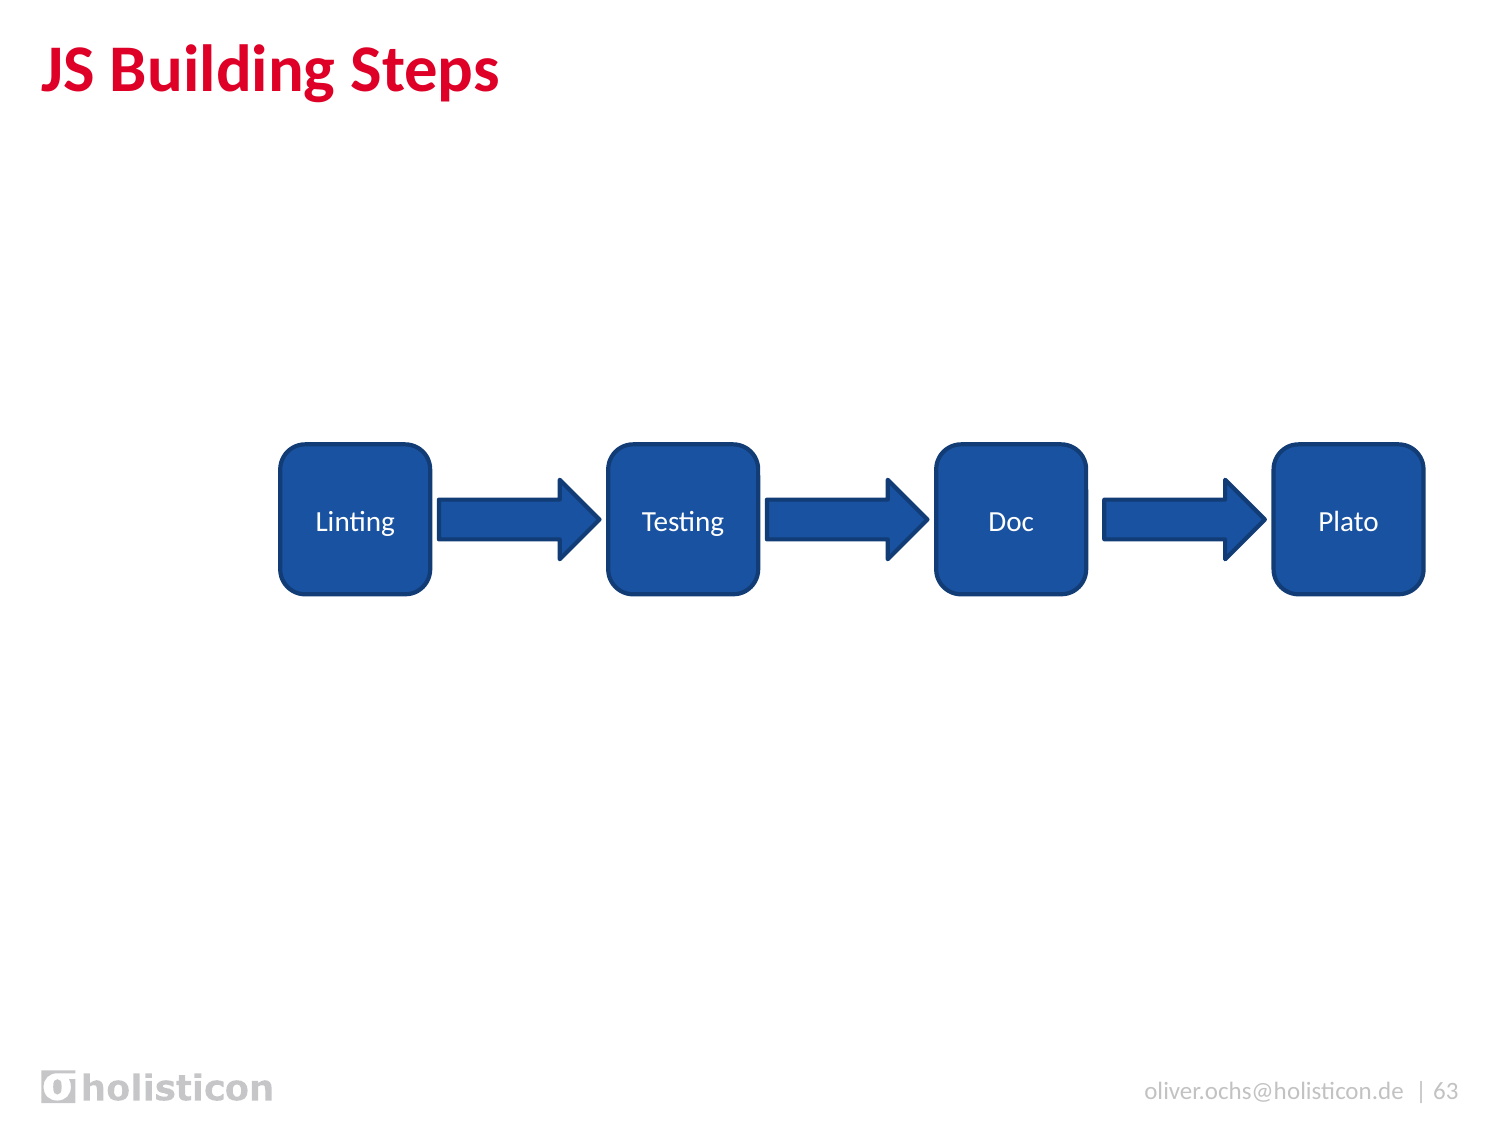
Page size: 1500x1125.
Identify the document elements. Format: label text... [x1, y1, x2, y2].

text_box Doc [934, 442, 1089, 597]
text_box Testing [606, 442, 761, 597]
text_box [436, 477, 602, 562]
text_box [1102, 477, 1267, 562]
text_box [764, 477, 930, 562]
text_box Plato [1271, 442, 1426, 597]
text_box Linting [278, 442, 433, 597]
title JS Building Steps [41, 24, 1436, 188]
